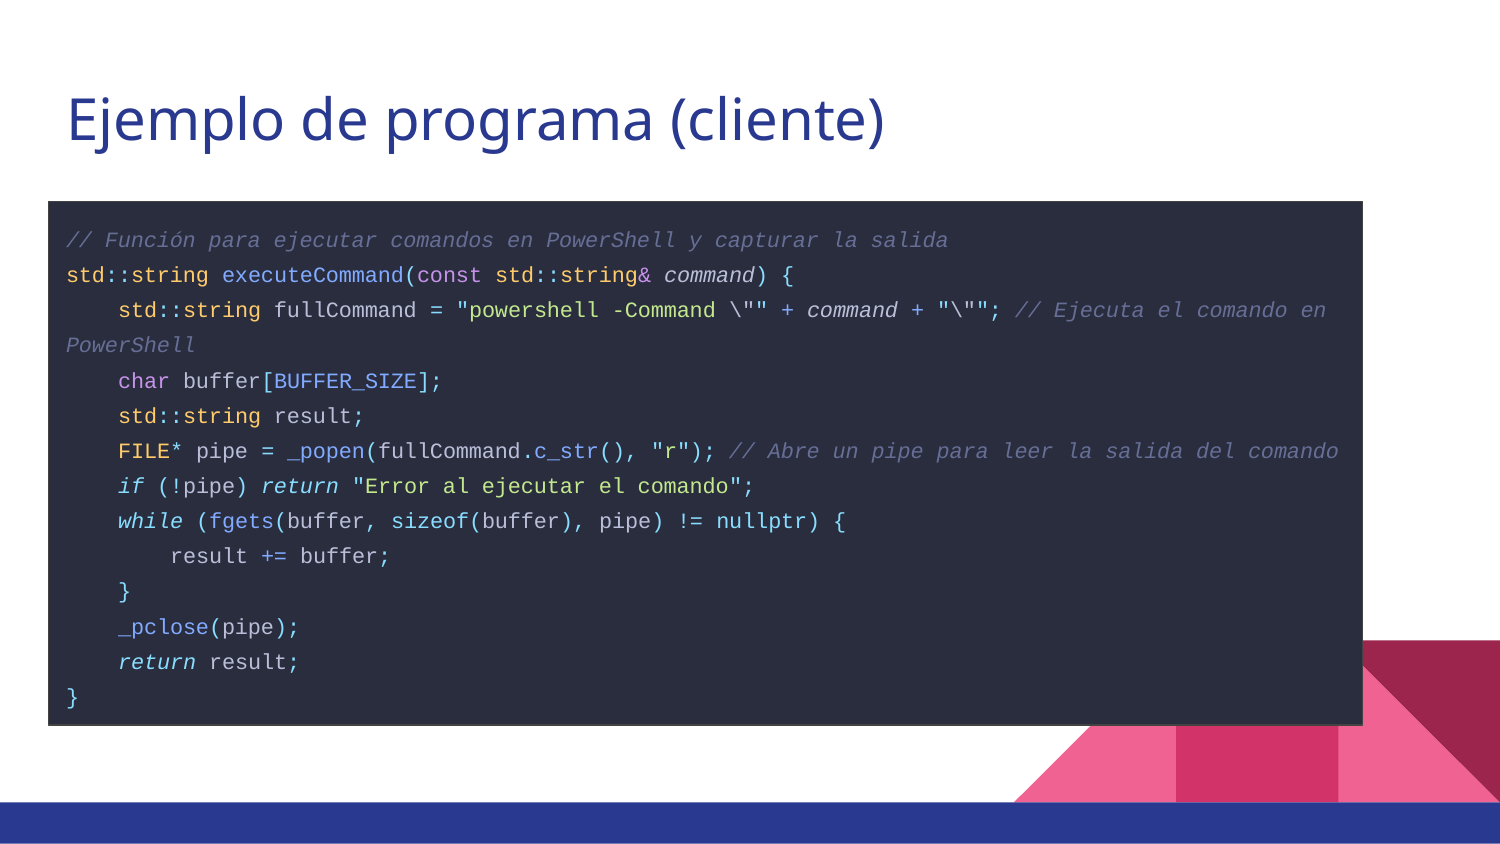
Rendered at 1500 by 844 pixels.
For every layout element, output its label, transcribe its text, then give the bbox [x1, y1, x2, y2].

list // Función para ejecutar comandos en PowerShell y capturar la salida std::string executeCommand(const std::string& command) { std::string fullCommand = "powershell -Command \"" + command + "\""; // Ejecuta el comando en PowerShell char buffer[BUFFER_SIZE]; std::string result; FILE* pipe = _popen(fullCommand.c_str(), "r"); // Abre un pipe para leer la salida del comando if (!pipe) return "Error al ejecutar el comando"; while (fgets(buffer, sizeof(buffer), pipe) != nullptr) { result += buffer; } _pclose(pipe); return result; } [51, 201, 1449, 750]
title Ejemplo de programa (cliente) [51, 67, 1449, 167]
